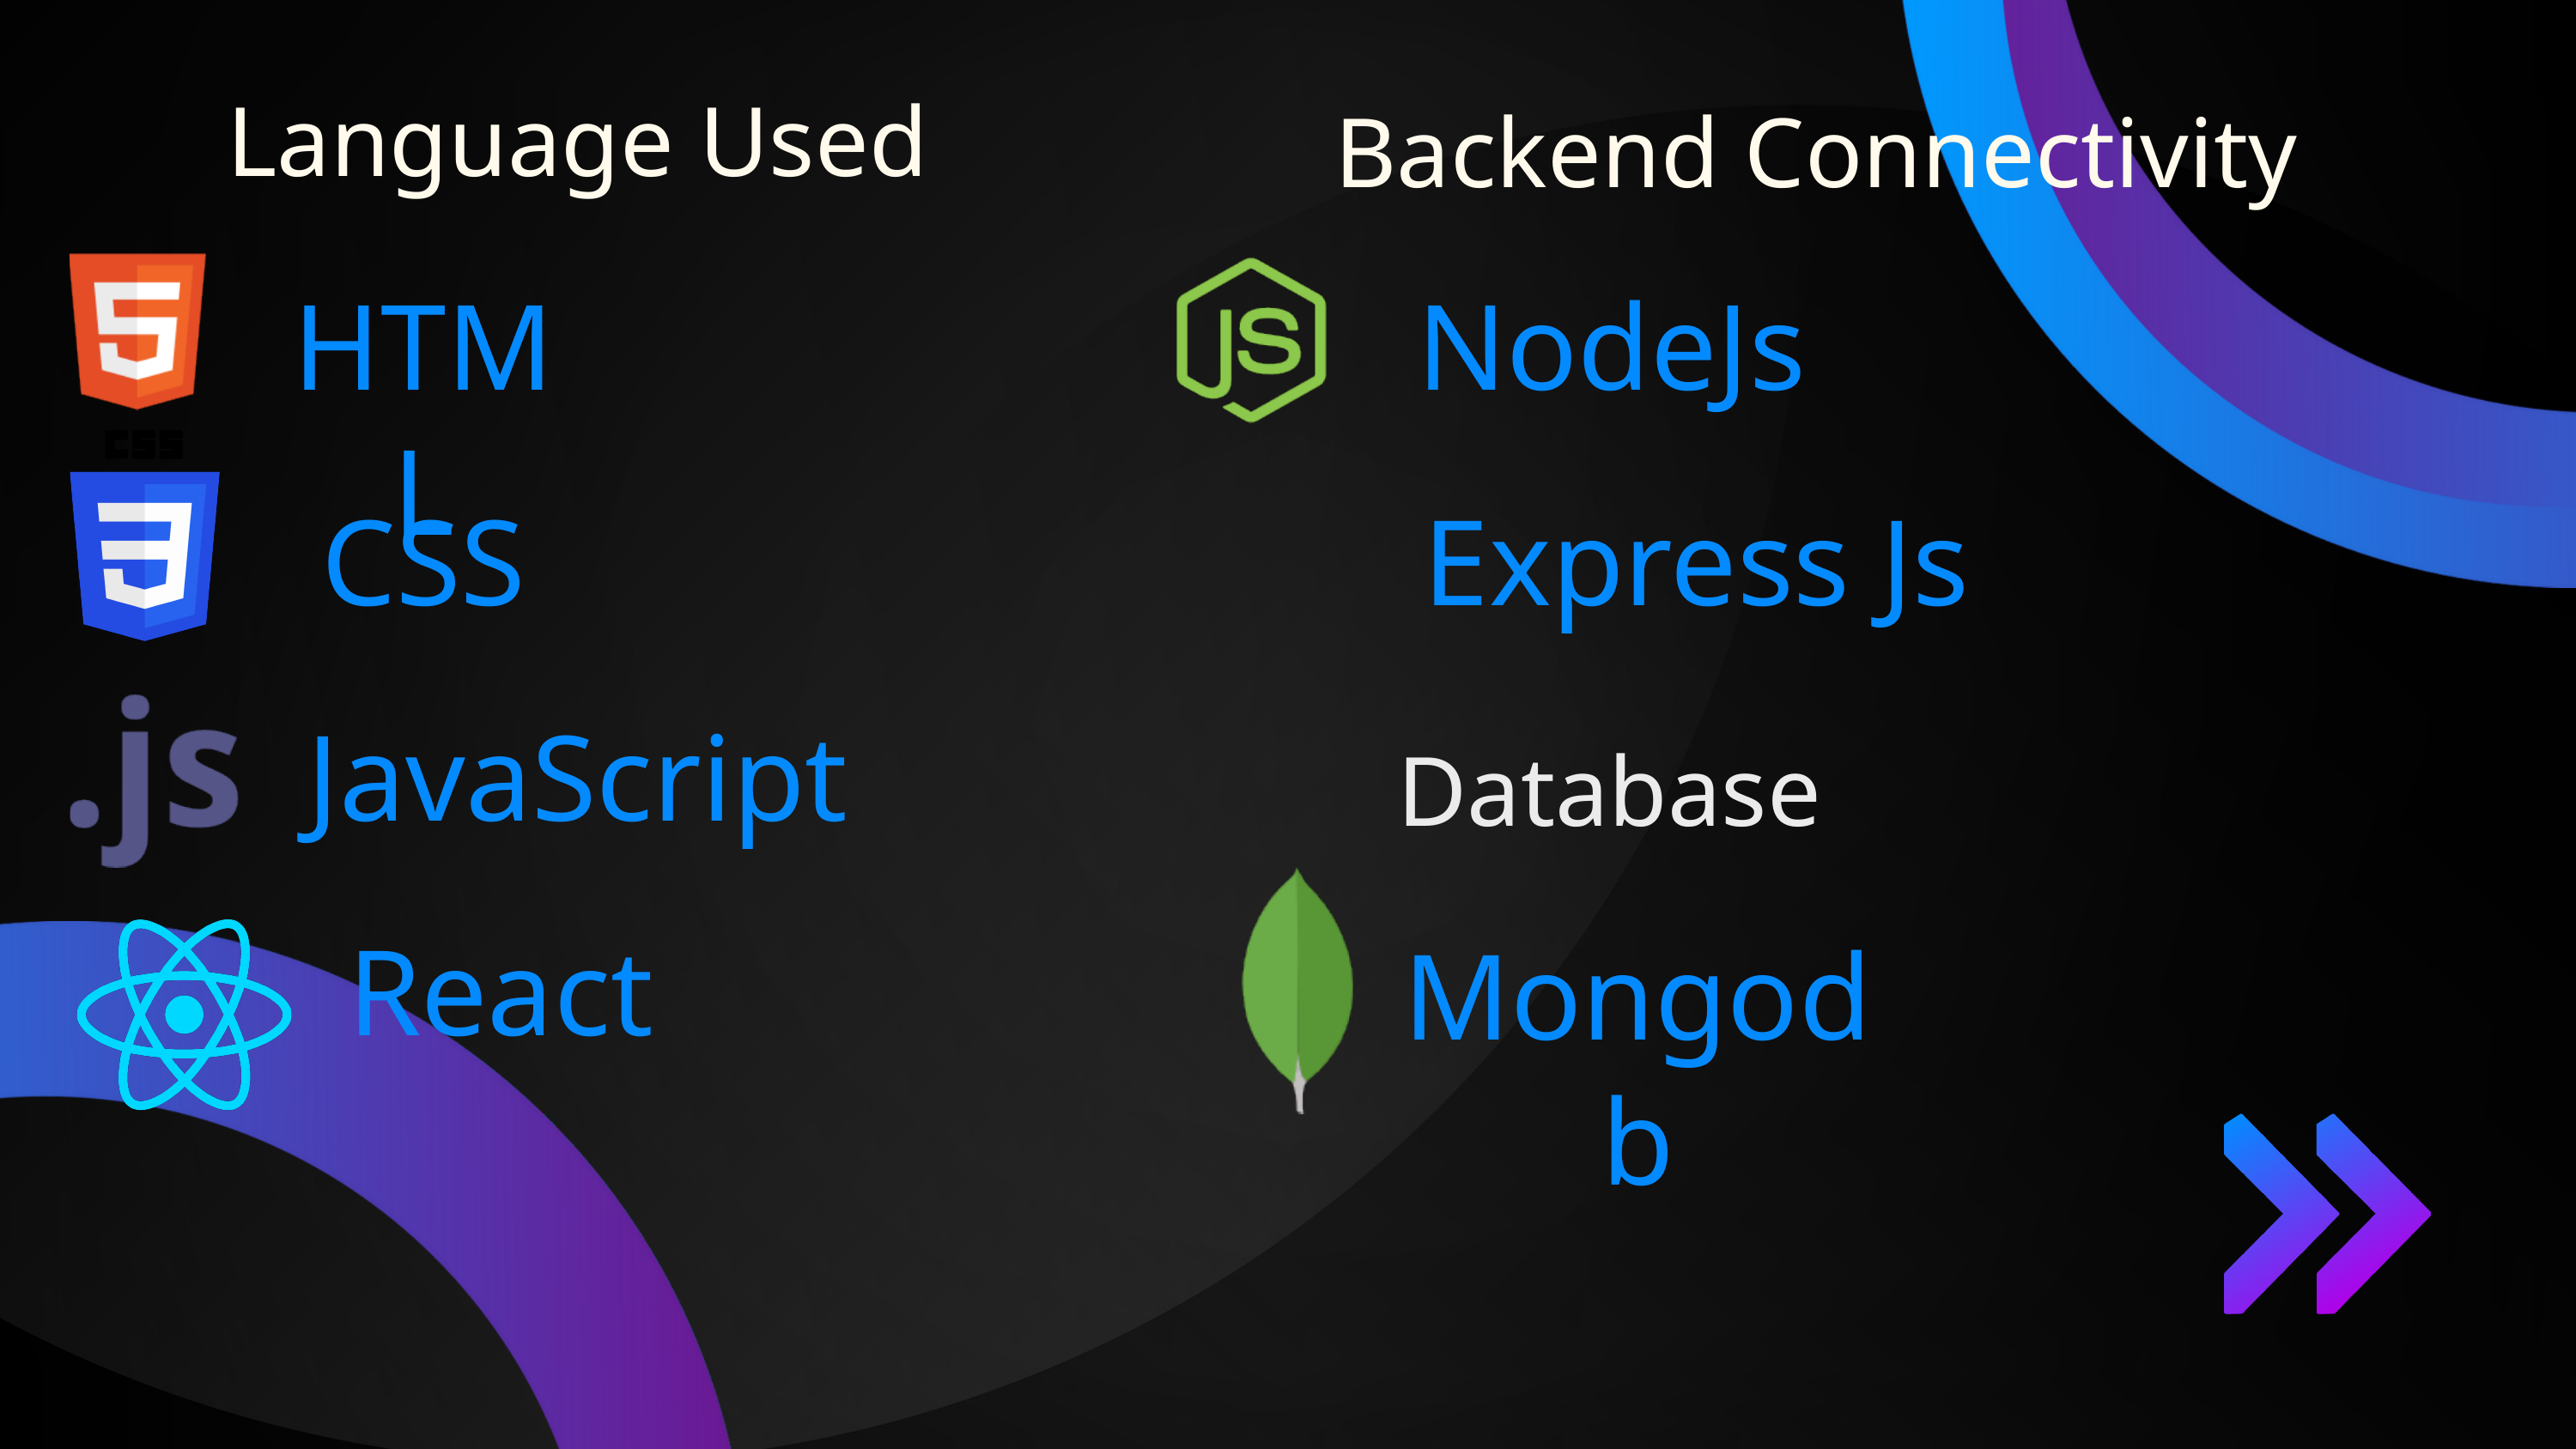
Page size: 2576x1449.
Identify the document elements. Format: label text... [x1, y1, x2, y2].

text_box [0, 0, 2576, 1449]
text_box Backend Connectivity [1248, 74, 2385, 207]
text_box Language Used [144, 62, 1011, 196]
text_box [1897, 0, 2576, 588]
text_box Database [1176, 712, 2043, 846]
text_box [70, 430, 220, 641]
text_box Mongodb [1378, 919, 1898, 1209]
text_box JavaScript [291, 699, 865, 845]
text_box Express Js [1406, 483, 1987, 629]
text_box [1240, 868, 1356, 1114]
text_box NodeJs [1406, 268, 1817, 414]
text_box HTML [269, 268, 578, 559]
text_box React [344, 914, 657, 1205]
text_box [0, 921, 749, 1449]
text_box CSS [311, 483, 536, 629]
text_box [70, 694, 239, 869]
text_box [1176, 258, 1327, 423]
text_box [69, 253, 206, 410]
text_box [76, 915, 292, 1114]
text_box [2224, 1113, 2432, 1314]
